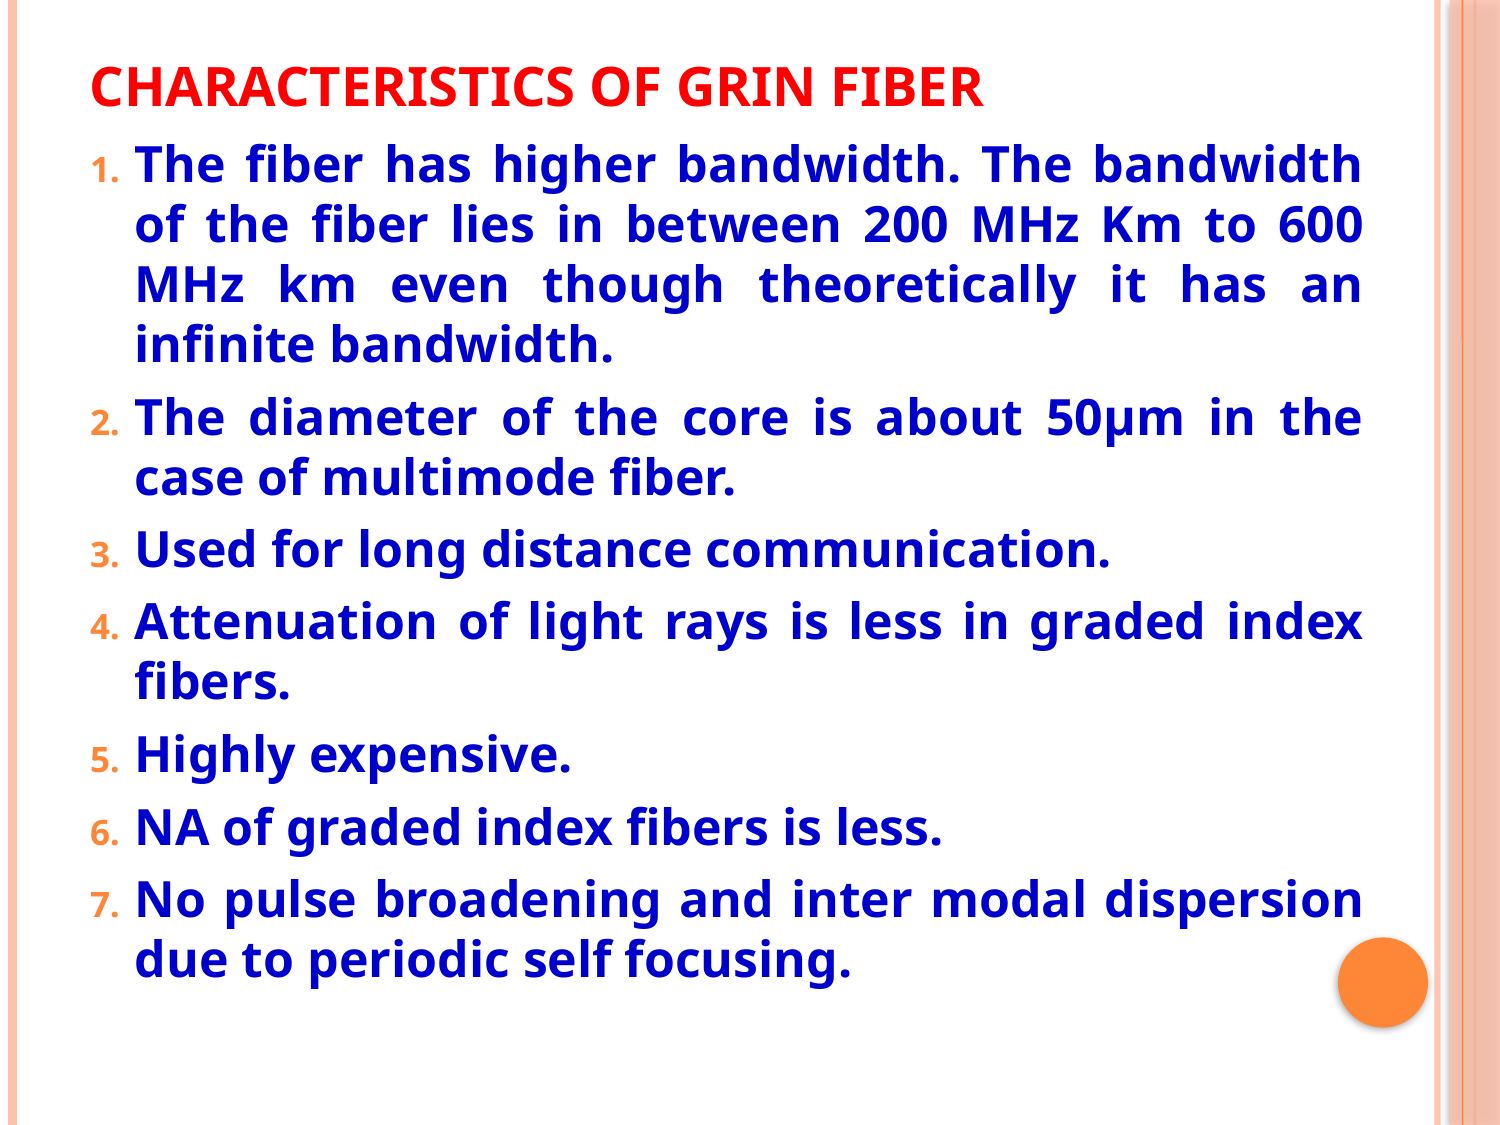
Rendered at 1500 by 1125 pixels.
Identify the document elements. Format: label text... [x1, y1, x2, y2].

list The fiber has higher bandwidth. The bandwidth of the fiber lies in between 200 MHz Km to 600 MHz km even though theoretically it has an infinite bandwidth. The diameter of the core is about 50µm in the case of multimode fiber. Used for long distance communication. Attenuation of light rays is less in graded index fibers. Highly expensive. NA of graded index fibers is less. No pulse broadening and inter modal dispersion due to periodic self focusing. [75, 125, 1380, 1062]
title Characteristics of GRIN fiber [75, 45, 1300, 125]
